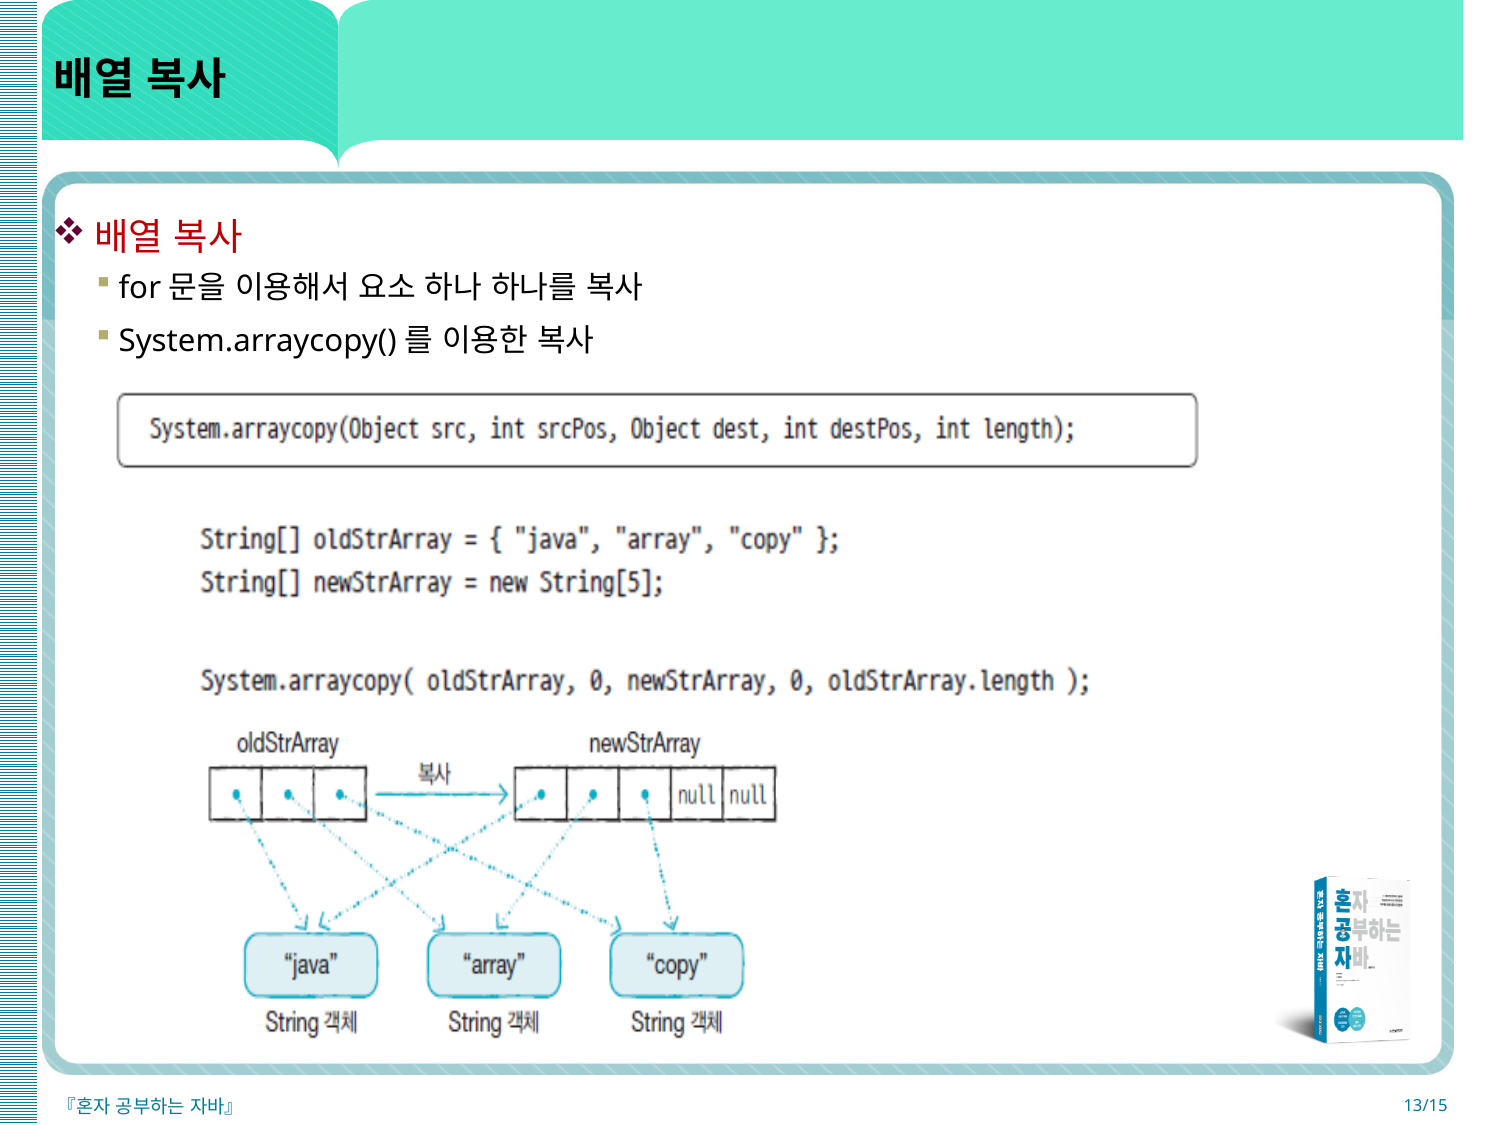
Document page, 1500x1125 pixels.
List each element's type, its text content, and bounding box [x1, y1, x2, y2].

title 배열 복사 [39, 42, 1280, 138]
picture [110, 387, 1208, 476]
picture [225, 1102, 232, 1115]
picture [42, 0, 1463, 152]
picture [1243, 797, 1488, 1122]
picture [116, 1102, 131, 1107]
picture [68, 1097, 75, 1110]
list 배열 복사 for문을 이용해서 요소 하나 하나를 복사 System.arraycopy()를 이용한 복사 [37, 152, 1463, 1091]
picture [187, 513, 1099, 1060]
